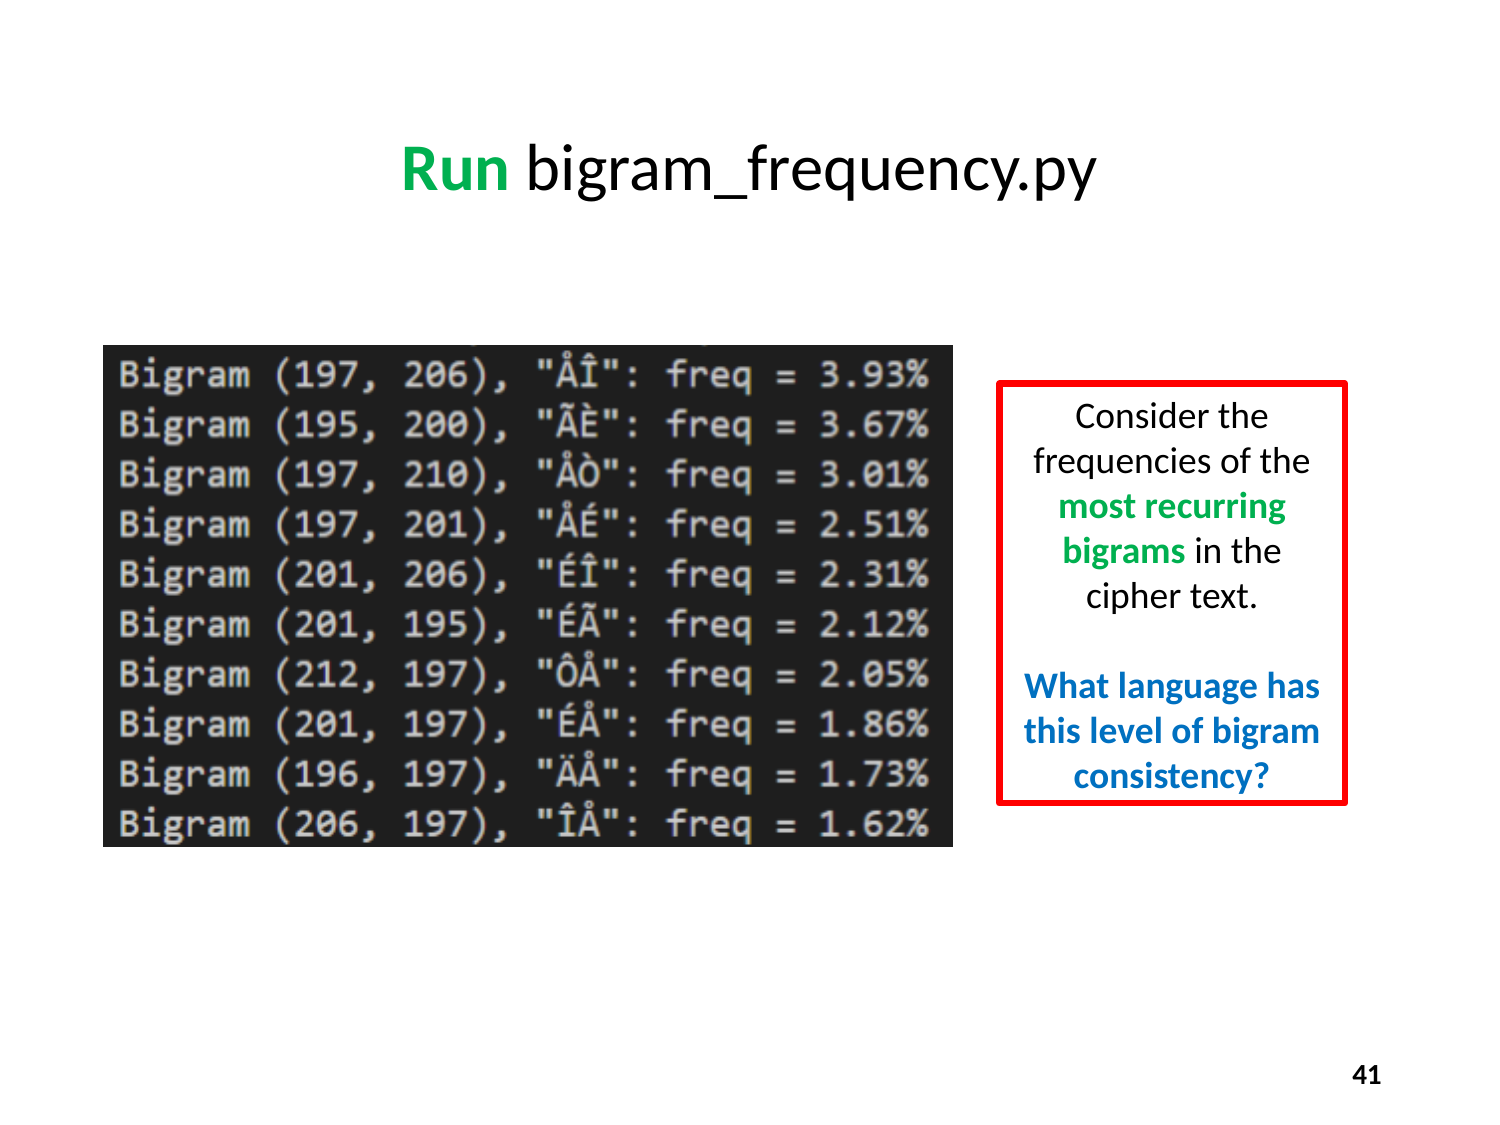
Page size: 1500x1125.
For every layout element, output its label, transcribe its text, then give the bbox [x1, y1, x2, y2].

title Run bigram_frequency.py [103, 59, 1397, 278]
text_box Consider the frequencies of the most recurring bigrams in the cipher text. What language has this level of bigram consistency? [999, 383, 1345, 804]
slide_number 41 [1059, 1042, 1397, 1103]
picture [103, 345, 953, 847]
